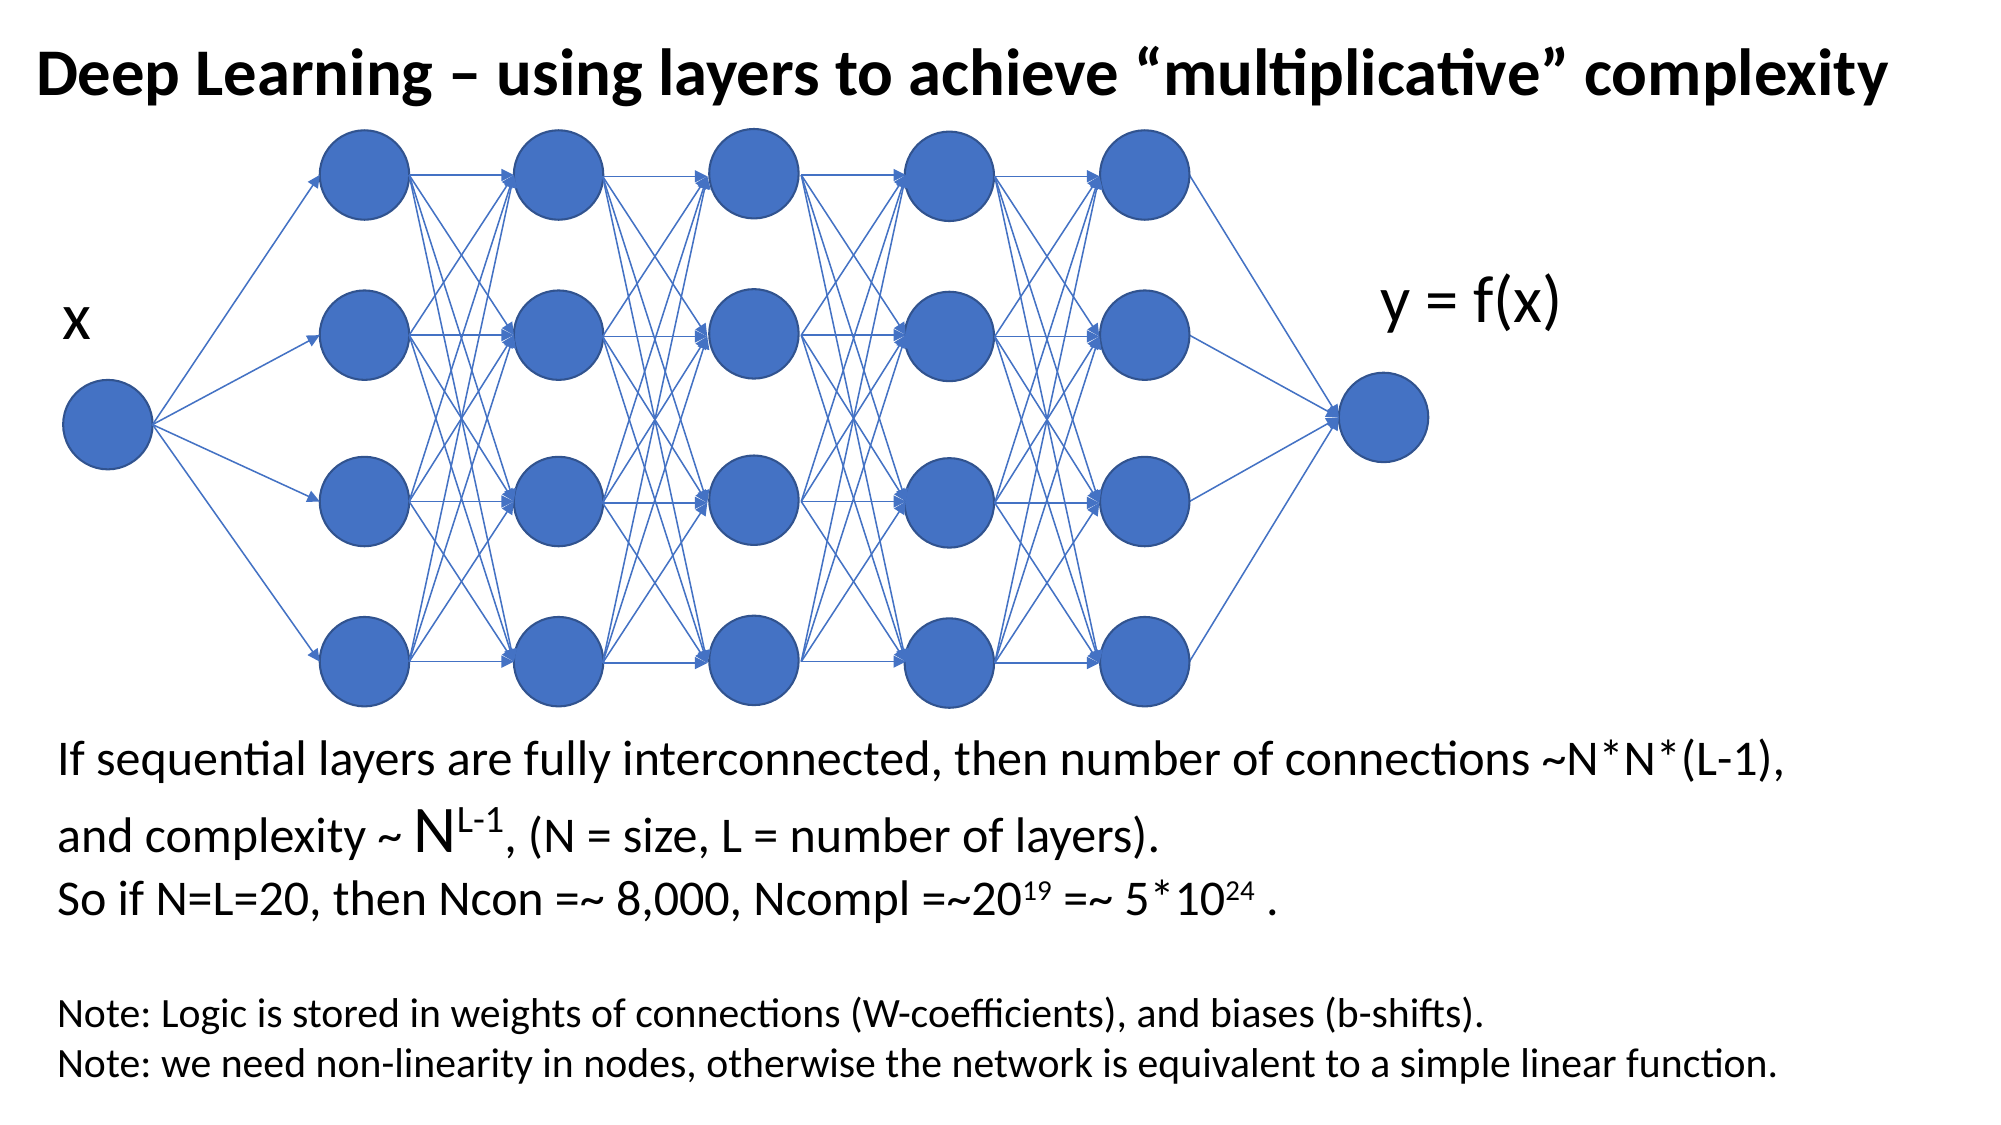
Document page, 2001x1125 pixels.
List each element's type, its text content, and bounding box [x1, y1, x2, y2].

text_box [801, 334, 907, 662]
text_box y = f(x) [1365, 248, 1610, 345]
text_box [602, 176, 708, 334]
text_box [1189, 509, 1340, 662]
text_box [994, 176, 1100, 334]
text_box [152, 424, 320, 662]
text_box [408, 174, 514, 333]
text_box Deep Learning – using layers to achieve “multiplicative” complexity [21, 21, 1921, 118]
text_box [514, 130, 604, 220]
text_box [514, 616, 602, 707]
text_box [320, 616, 409, 707]
text_box [709, 128, 799, 219]
text_box [905, 618, 993, 708]
text_box [711, 615, 798, 706]
text_box [325, 456, 401, 547]
text_box [1107, 290, 1184, 380]
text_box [1189, 174, 1340, 418]
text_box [602, 336, 708, 664]
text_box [408, 334, 514, 662]
text_box If sequential layers are fully interconnected, then number of connections ~N*N*(L-1), and complexity ~ NL-1, (N = size, L = number of layers). So if N=L=20, then Ncon =~ 8,000, Ncompl =~2019 =~ 5*1024 . Note: Logic is stored in weights of connections (W-coefficients), and biases (b-shifts). Note: we need non-linearity in nodes, otherwise the network is equivalent to a simple linear function. [42, 718, 1979, 1097]
text_box x [47, 265, 111, 362]
text_box [1100, 130, 1190, 220]
text_box [914, 458, 987, 548]
text_box [1107, 456, 1184, 547]
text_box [152, 174, 320, 334]
text_box [914, 291, 987, 382]
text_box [1189, 426, 1340, 502]
text_box [319, 130, 409, 220]
text_box [1101, 616, 1189, 707]
text_box [904, 131, 994, 222]
text_box [715, 455, 793, 545]
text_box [152, 334, 320, 423]
text_box [522, 290, 595, 380]
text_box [801, 174, 907, 333]
text_box [63, 379, 146, 470]
text_box [522, 456, 595, 547]
text_box [715, 289, 793, 379]
text_box [1345, 372, 1429, 463]
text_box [994, 336, 1100, 664]
text_box [325, 290, 401, 380]
